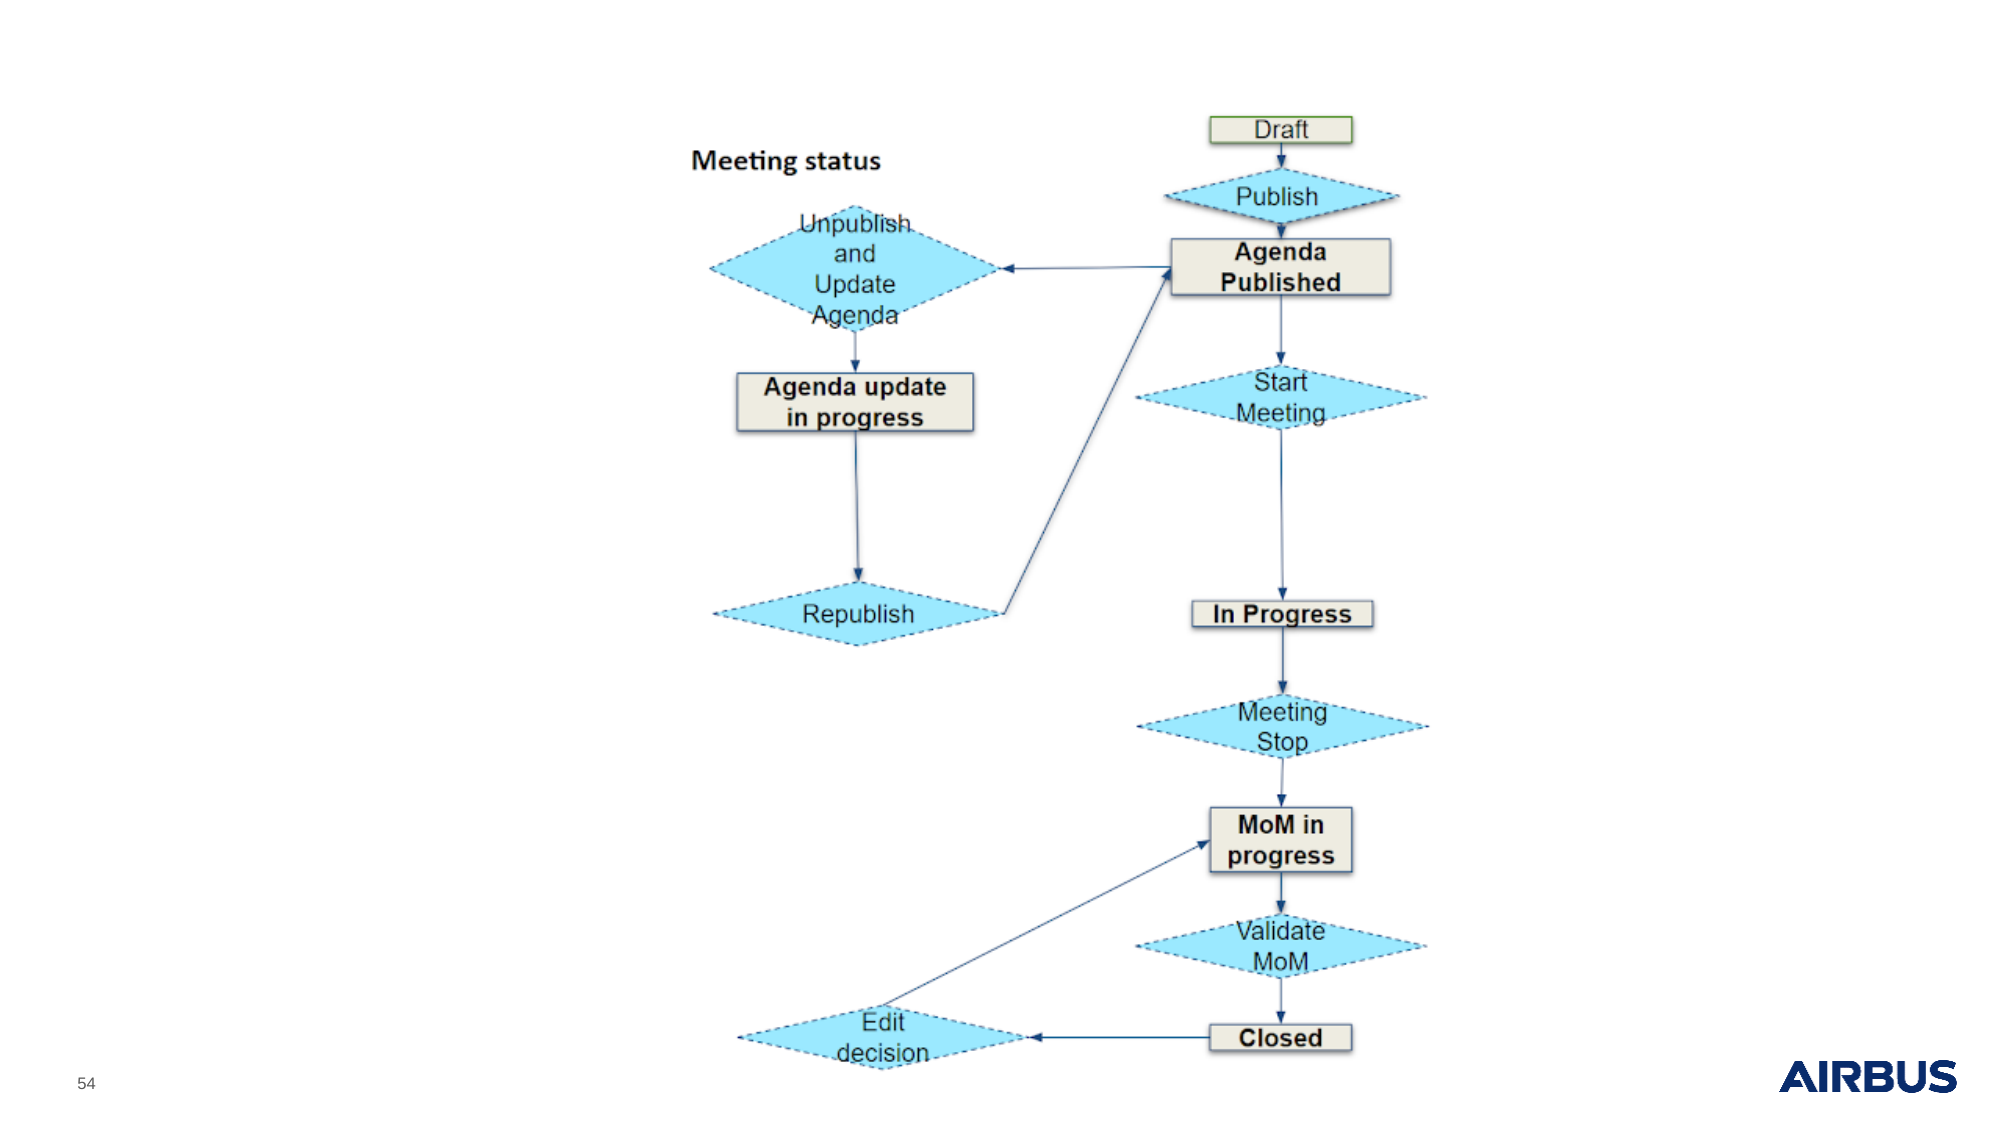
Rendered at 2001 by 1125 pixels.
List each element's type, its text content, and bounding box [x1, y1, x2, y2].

picture [666, 106, 1468, 1077]
picture [1776, 1057, 1959, 1095]
slide_number ‹#› [77, 1057, 126, 1093]
